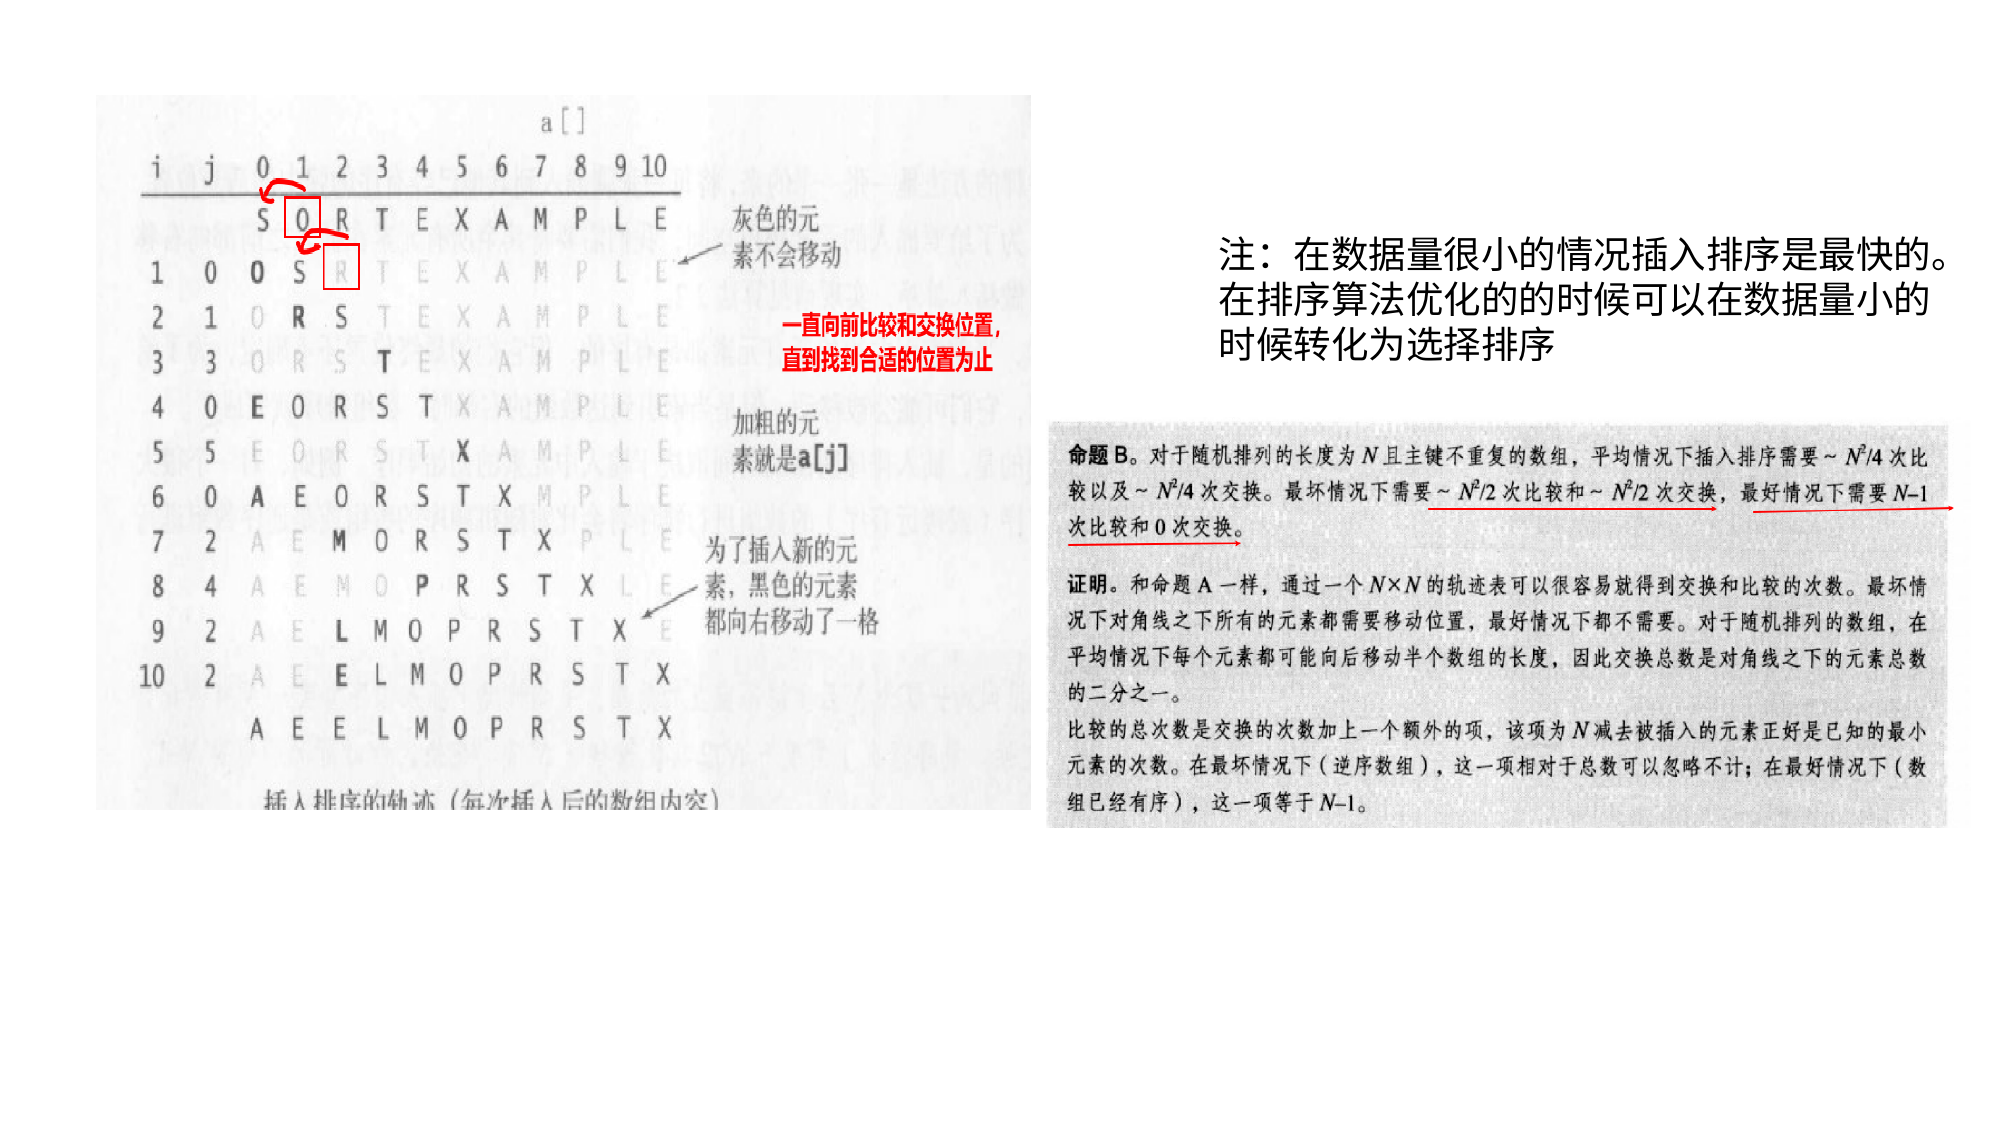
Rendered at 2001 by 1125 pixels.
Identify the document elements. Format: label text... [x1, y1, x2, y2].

text_box 注：在数据量很小的情况插入排序是最快的。 在排序算法优化的的时候可以在数据量小的 时候转化为选择排序 [1203, 223, 1984, 373]
picture [1046, 417, 1971, 828]
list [96, 95, 1031, 810]
